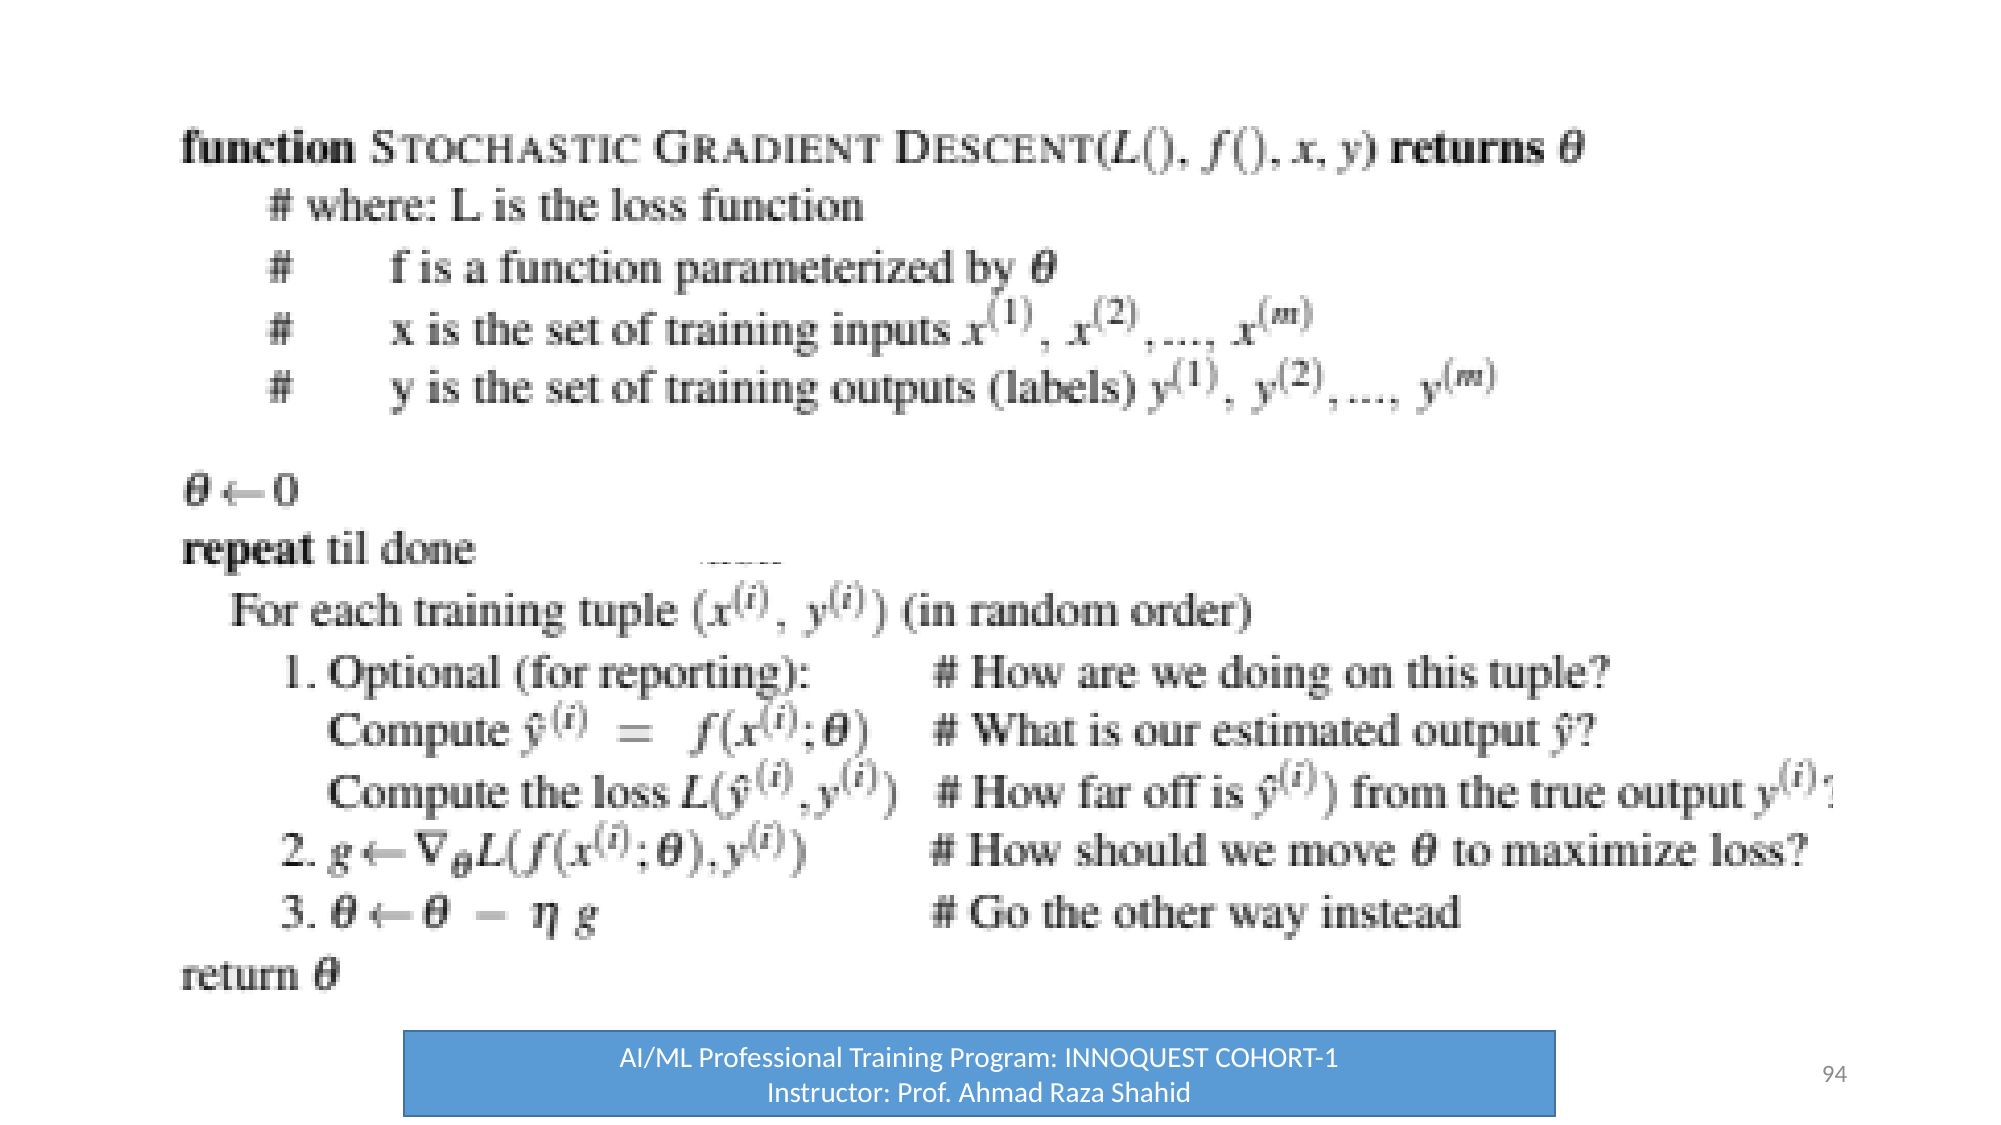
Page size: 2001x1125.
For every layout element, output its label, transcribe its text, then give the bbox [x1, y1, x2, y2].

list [167, 122, 1833, 1003]
text_box AI/ML Professional Training Program: INNOQUEST COHORT-1 Instructor: Prof. Ahmad Raza Shahid [403, 1030, 1556, 1117]
slide_number 94 [1412, 1042, 1863, 1103]
